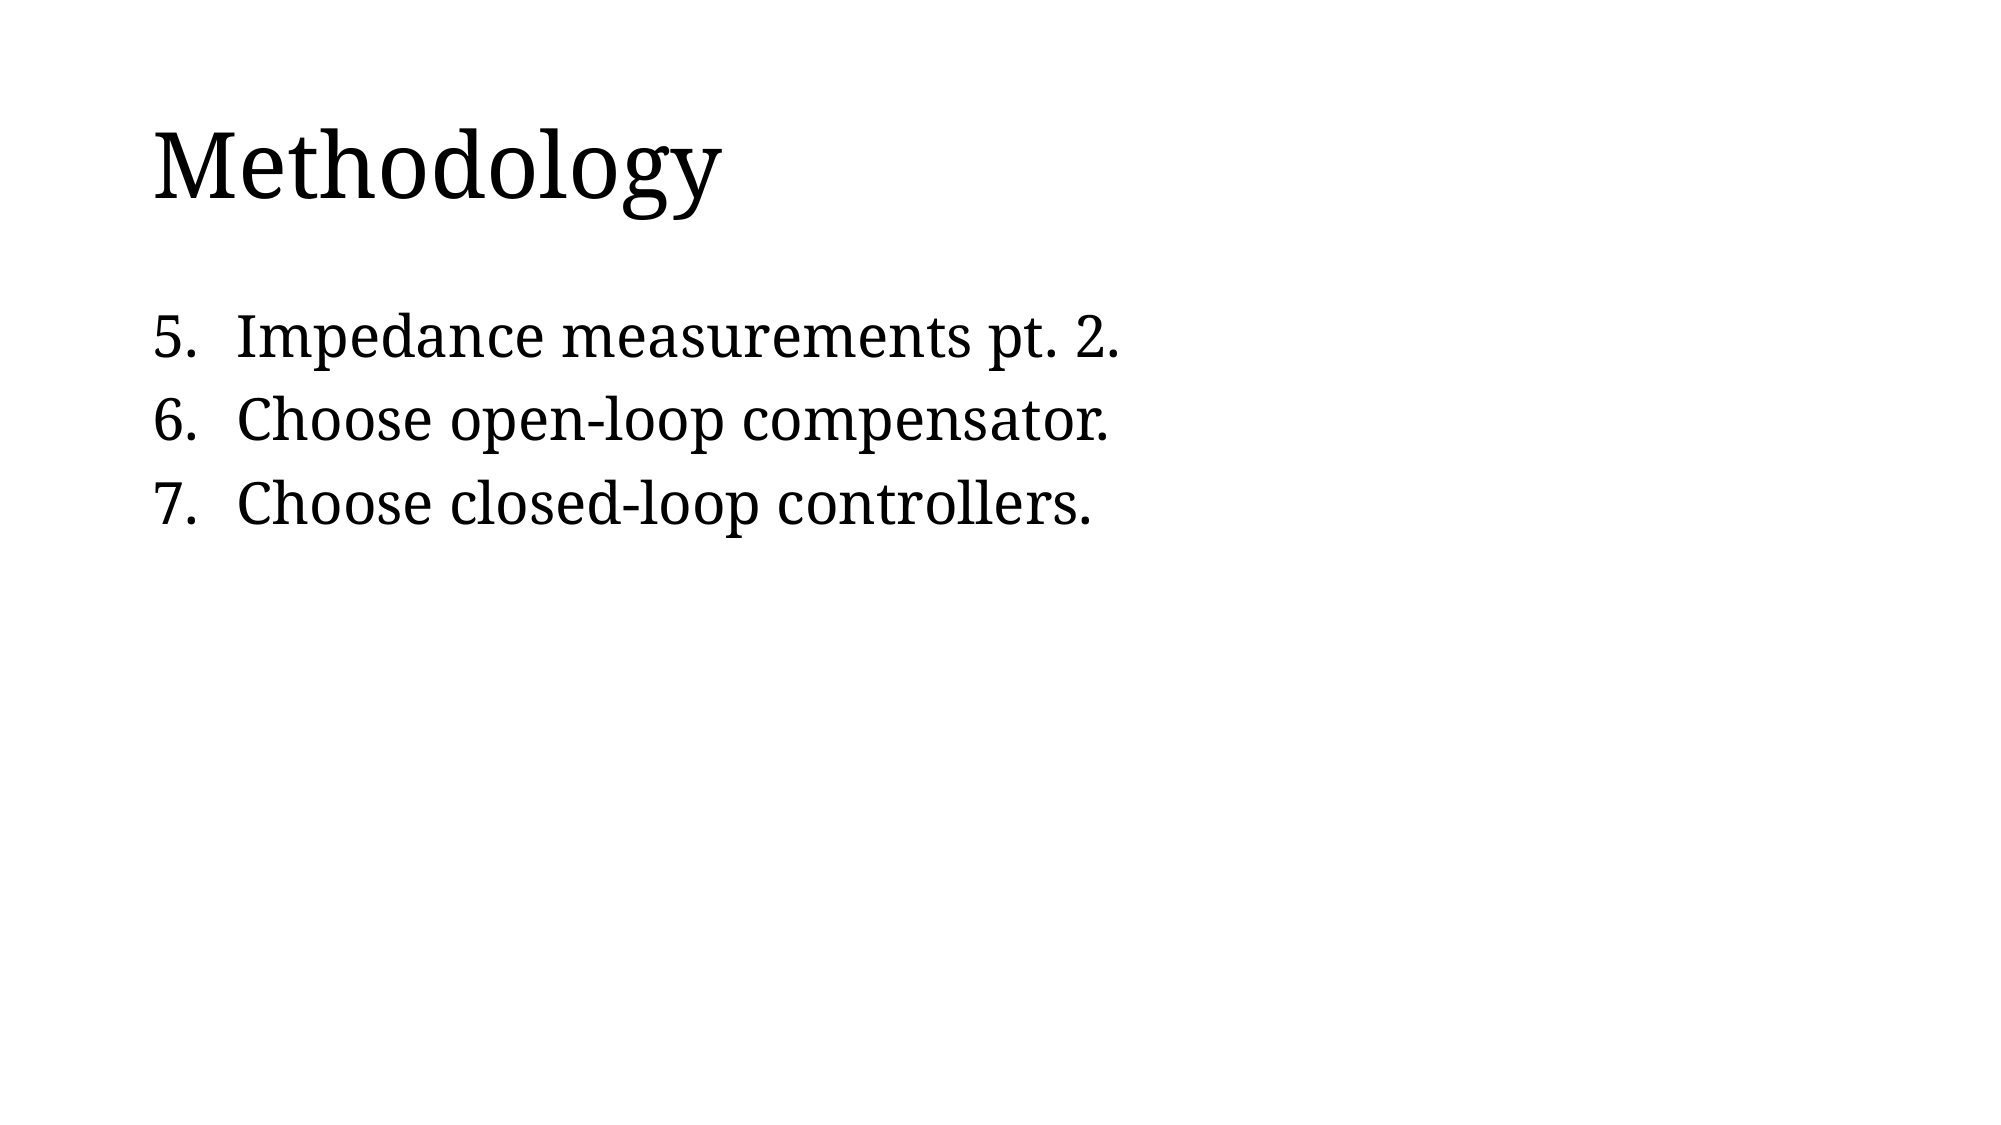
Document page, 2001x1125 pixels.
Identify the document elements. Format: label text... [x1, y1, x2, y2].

list Impedance measurements pt. 2. Choose open-loop compensator. Choose closed-loop controllers. [137, 299, 1863, 1014]
title Methodology [137, 59, 1863, 278]
